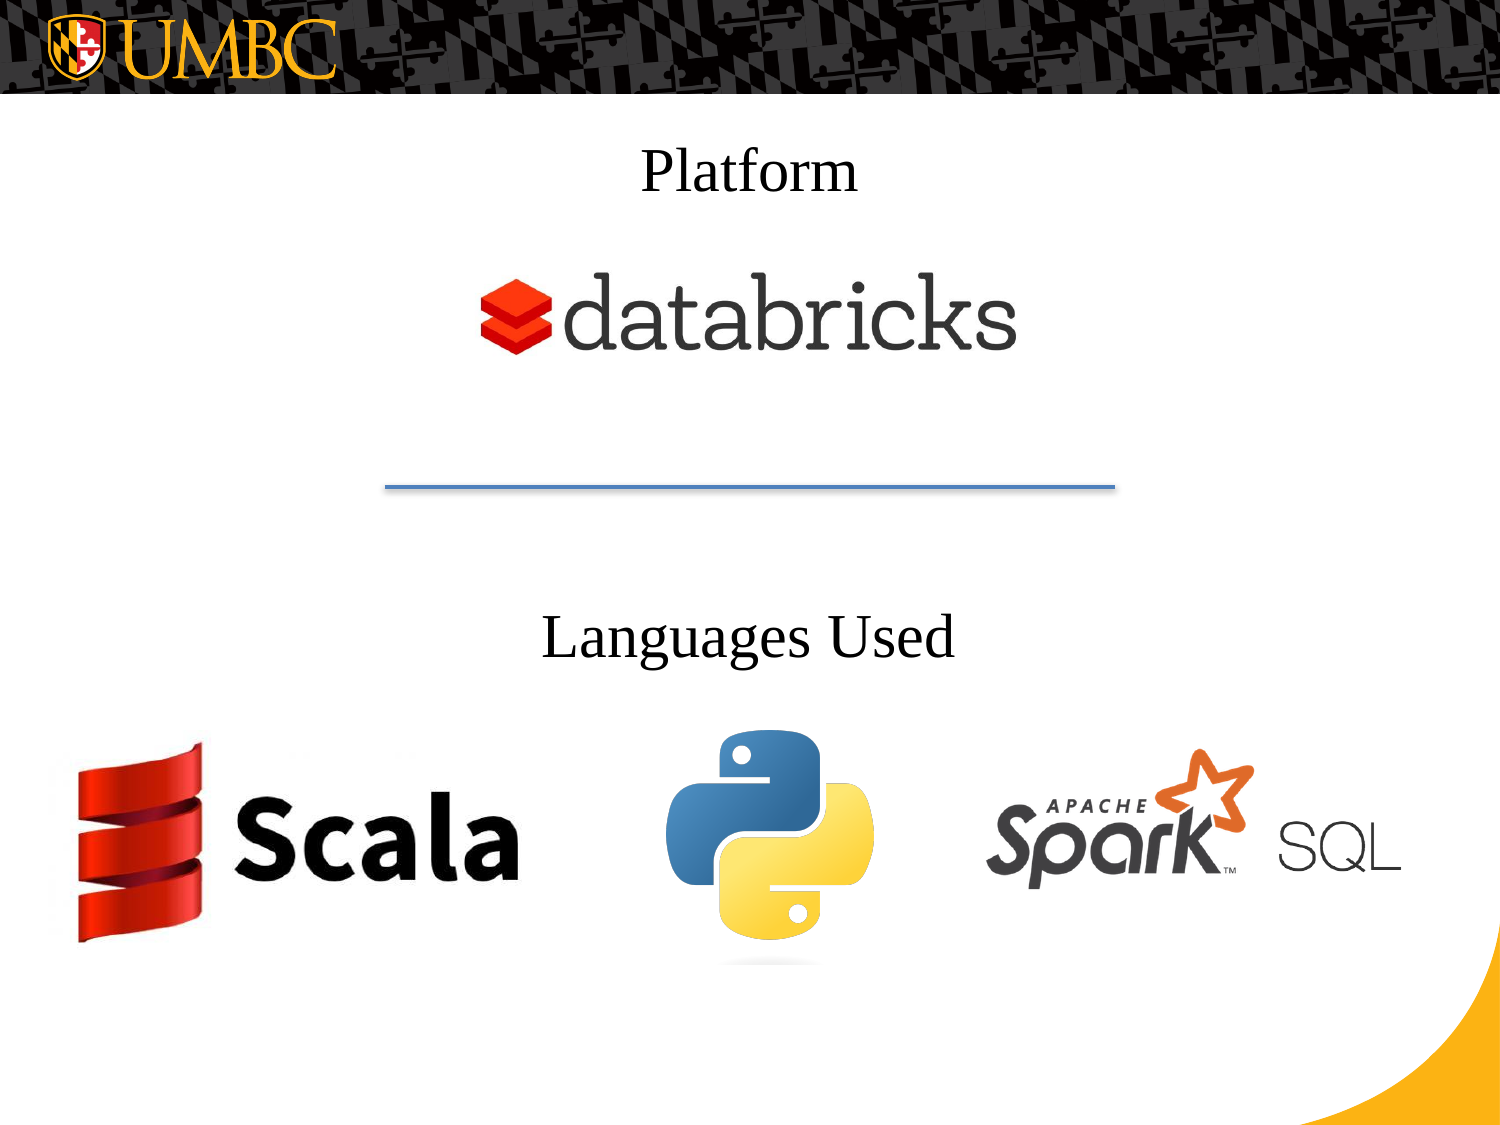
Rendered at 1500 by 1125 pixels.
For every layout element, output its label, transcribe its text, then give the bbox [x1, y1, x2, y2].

picture [41, 729, 571, 965]
picture [1299, 921, 1500, 1125]
picture [975, 729, 1426, 907]
text_box Languages Used [526, 587, 976, 678]
picture [465, 257, 1034, 370]
picture [0, 0, 1500, 94]
list Platform [75, 121, 1425, 1004]
picture [665, 729, 881, 965]
